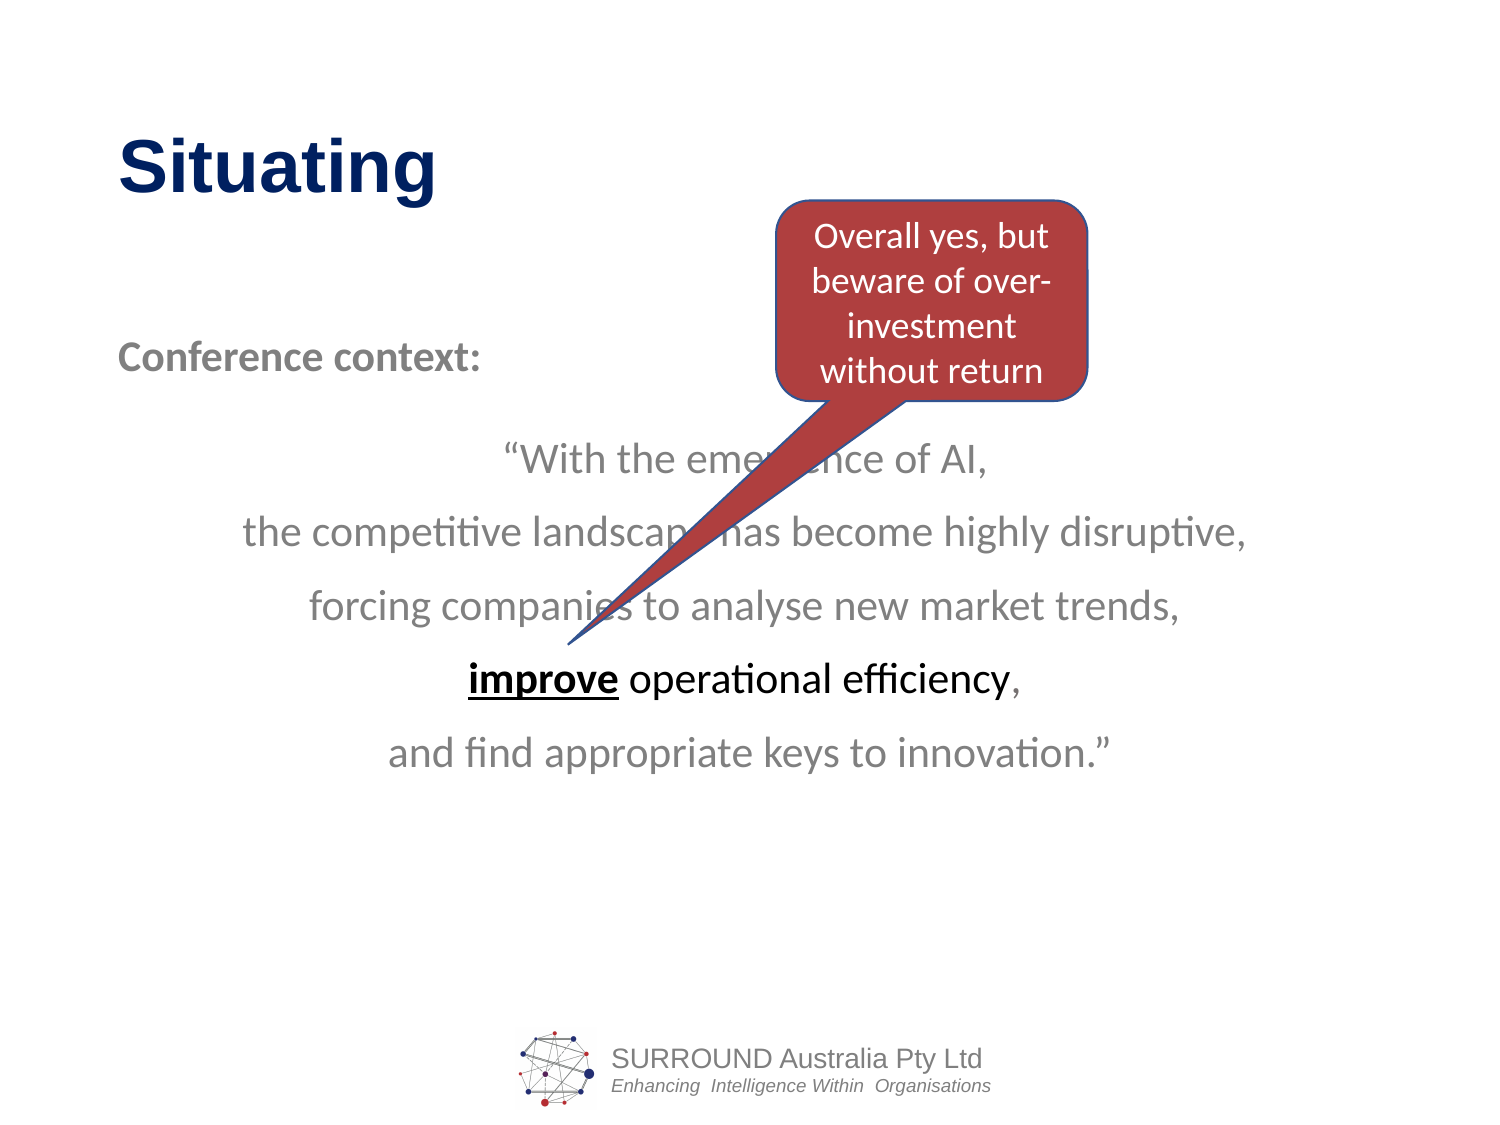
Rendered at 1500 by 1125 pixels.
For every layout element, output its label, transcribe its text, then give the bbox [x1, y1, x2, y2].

picture [515, 1027, 597, 1110]
title Situating [103, 59, 1397, 278]
list Conference context: “With the emergence of AI, the competitive landscape has become highly disruptive, forcing companies to analyse new market trends, improve operational efficiency, and find appropriate keys to innovation.” [103, 299, 1397, 1014]
text_box Overall yes, but beware of over-investment without return [567, 199, 1089, 646]
